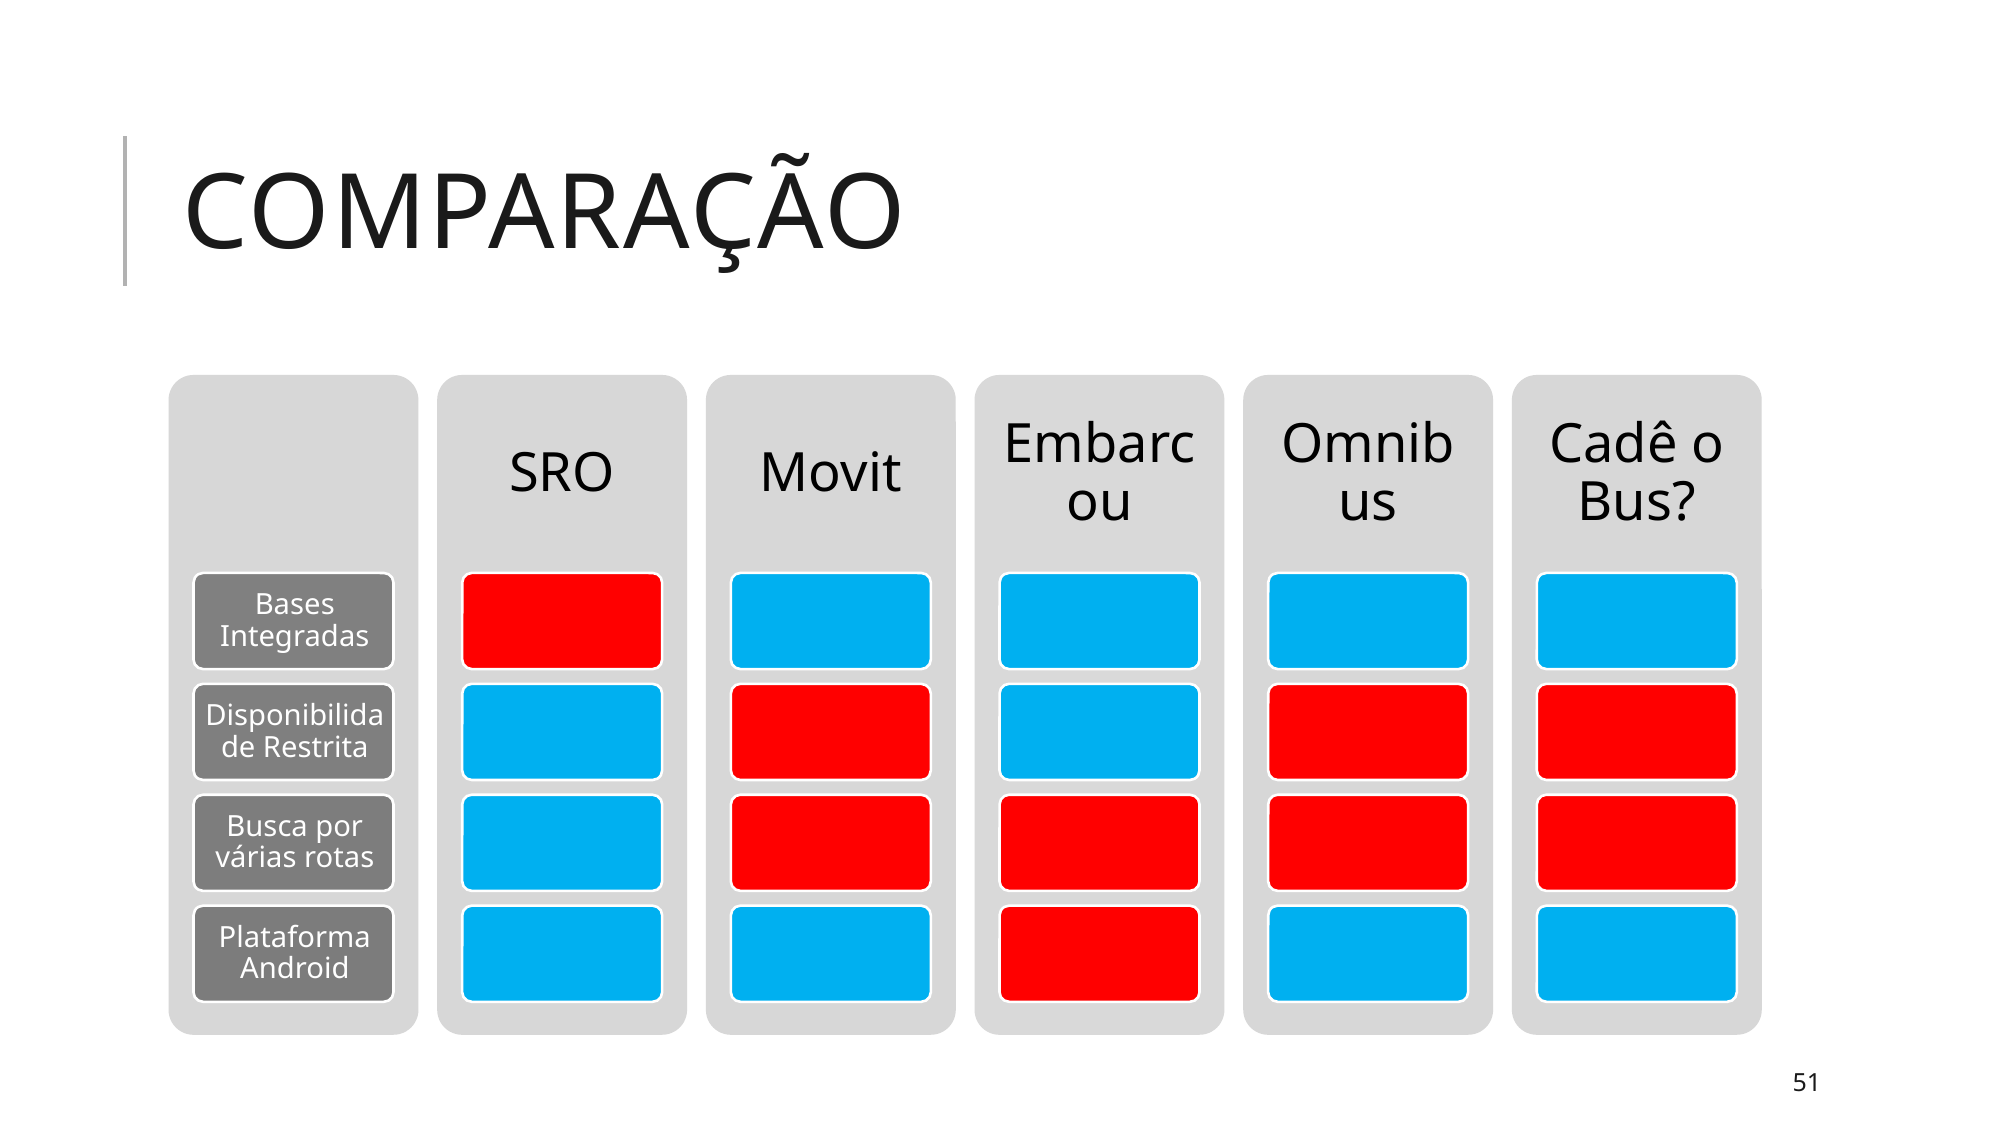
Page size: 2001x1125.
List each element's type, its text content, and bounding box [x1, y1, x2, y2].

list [167, 374, 1763, 1036]
slide_number 51 [1777, 1061, 1938, 1107]
title Comparação [168, 96, 1763, 342]
